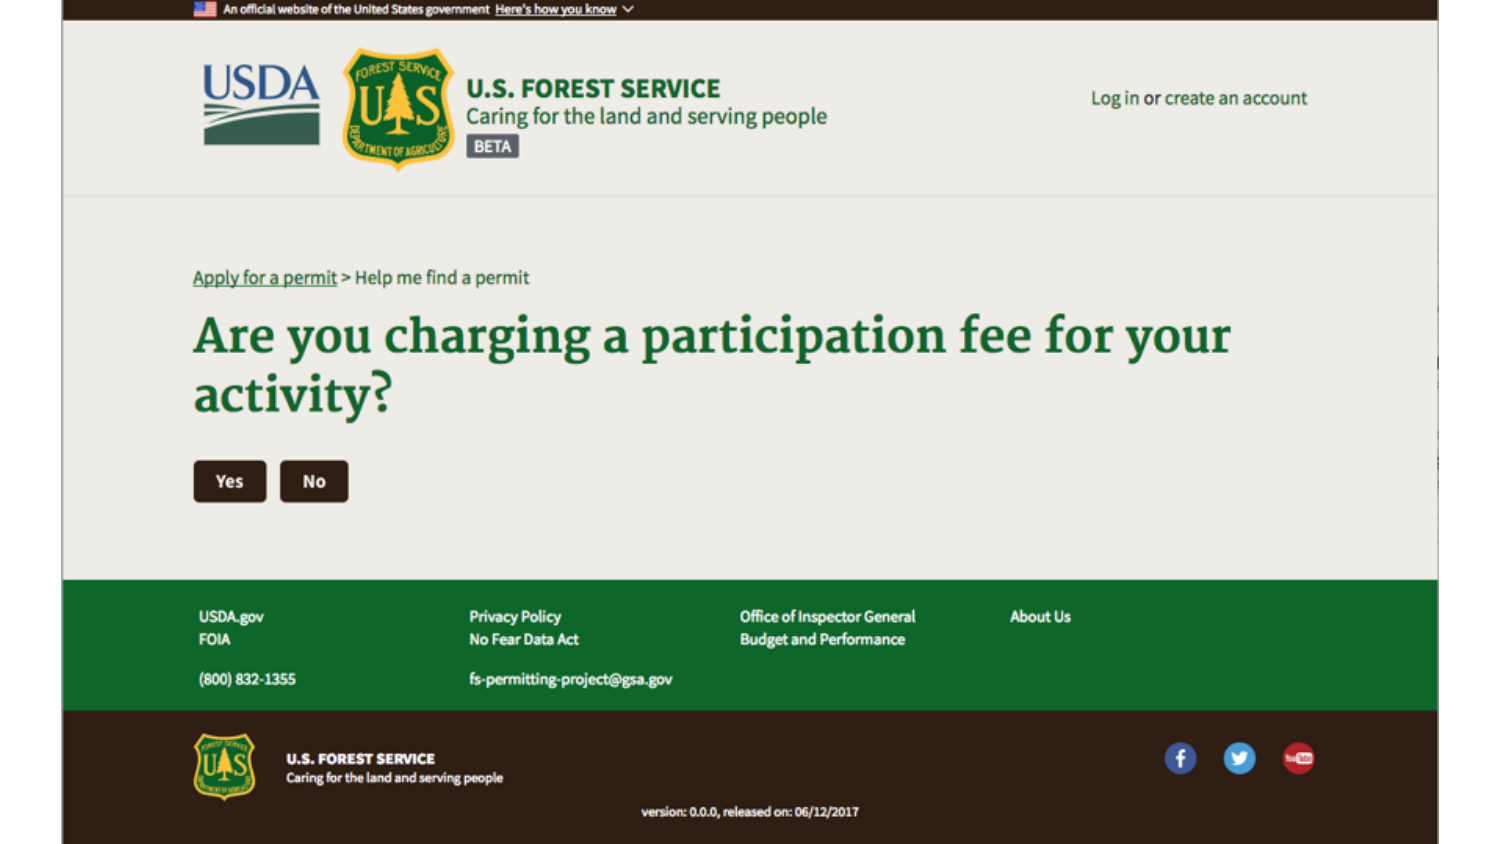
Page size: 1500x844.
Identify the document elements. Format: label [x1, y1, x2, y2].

list [61, 0, 1439, 844]
